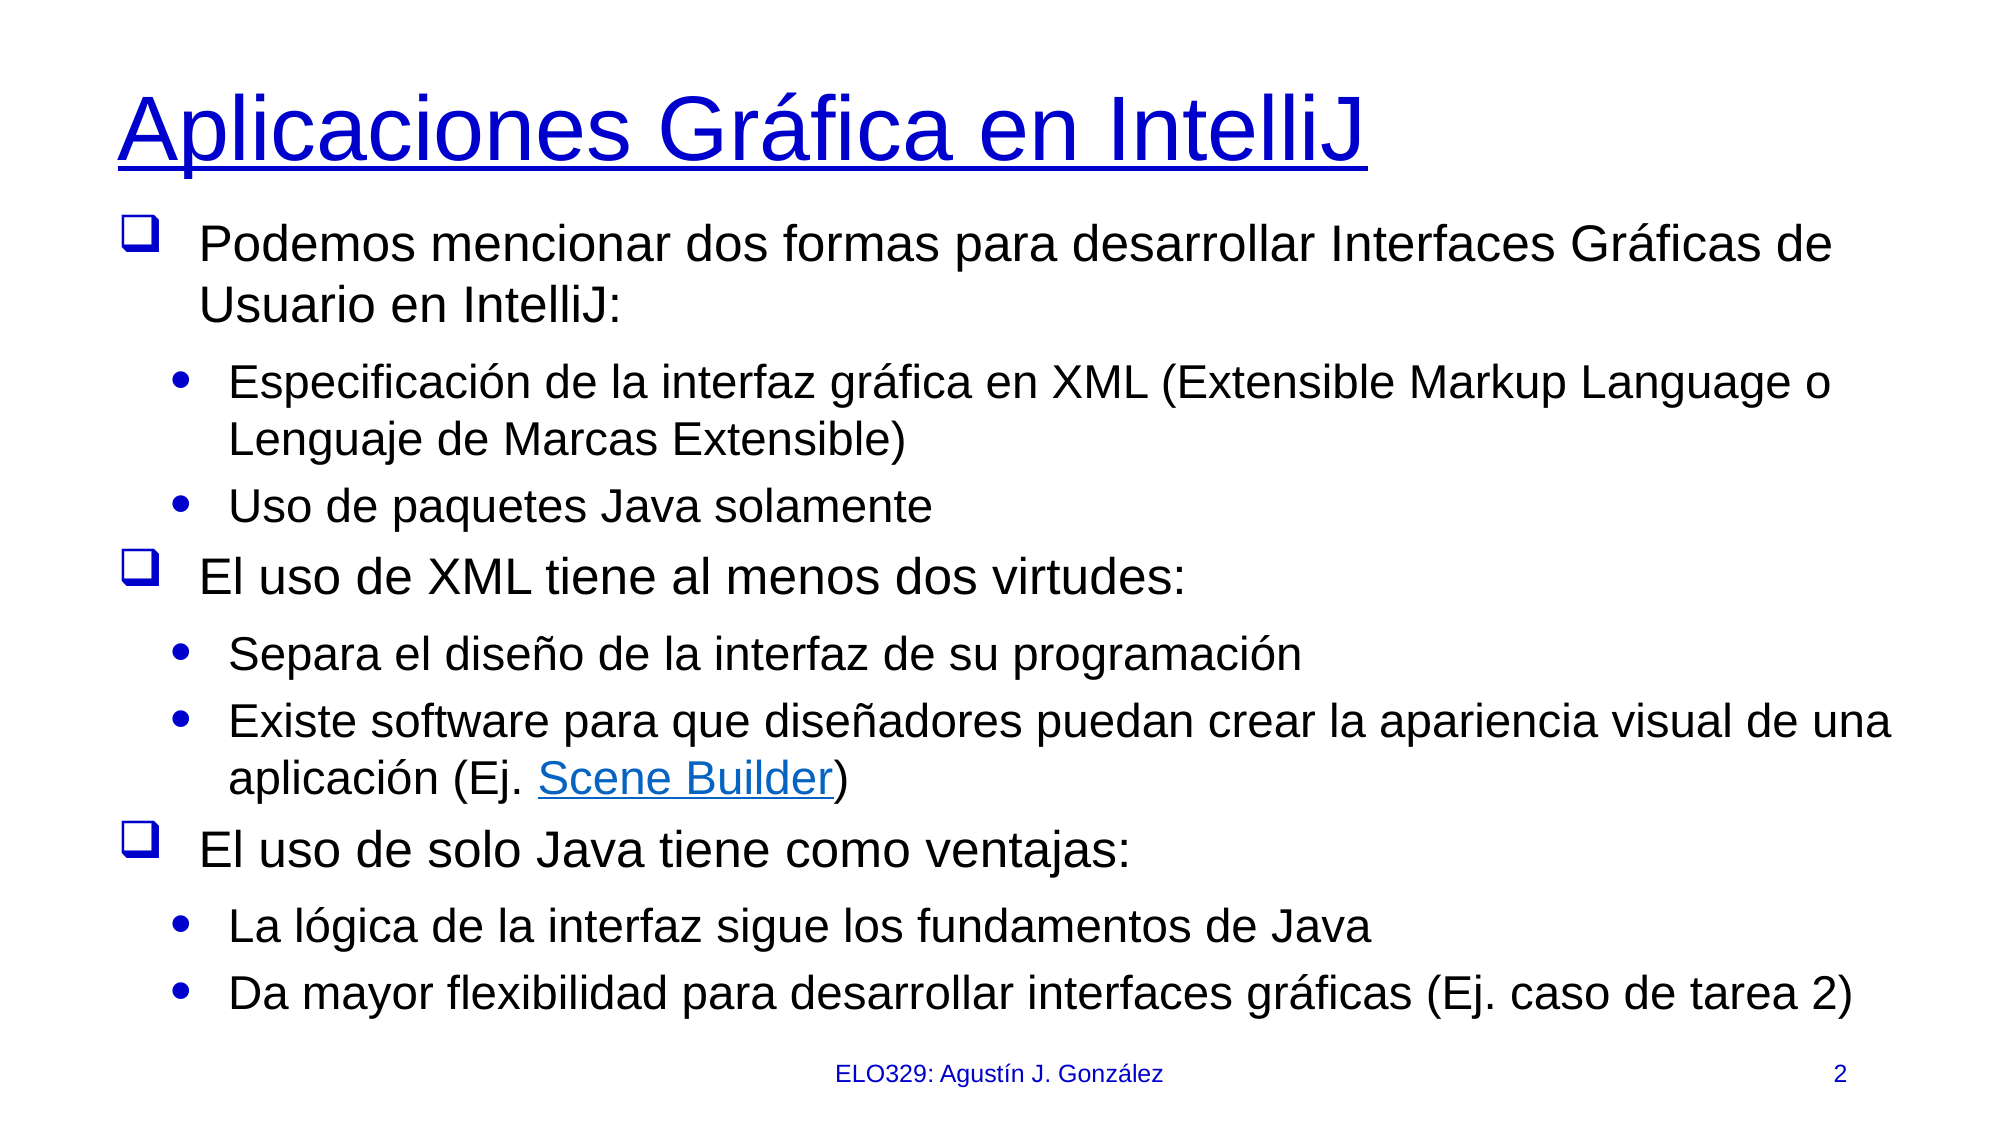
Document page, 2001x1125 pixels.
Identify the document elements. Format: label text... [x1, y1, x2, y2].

list Podemos mencionar dos formas para desarrollar Interfaces Gráficas de Usuario en IntelliJ: Especificación de la interfaz gráfica en XML (Extensible Markup Language o Lenguaje de Marcas Extensible) Uso de paquetes Java solamente El uso de XML tiene al menos dos virtudes: Separa el diseño de la interfaz de su programación Existe software para que diseñadores puedan crear la apariencia visual de una aplicación (Ej. Scene Builder) El uso de solo Java tiene como ventajas: La lógica de la interfaz sigue los fundamentos de Java Da mayor flexibilidad para desarrollar interfaces gráficas (Ej. caso de tarea 2) [102, 202, 1915, 1043]
title Aplicaciones Gráfica en IntelliJ [102, 59, 1915, 202]
slide_number 2 [1412, 1042, 1863, 1103]
footer ELO329: Agustín J. González [662, 1042, 1338, 1103]
